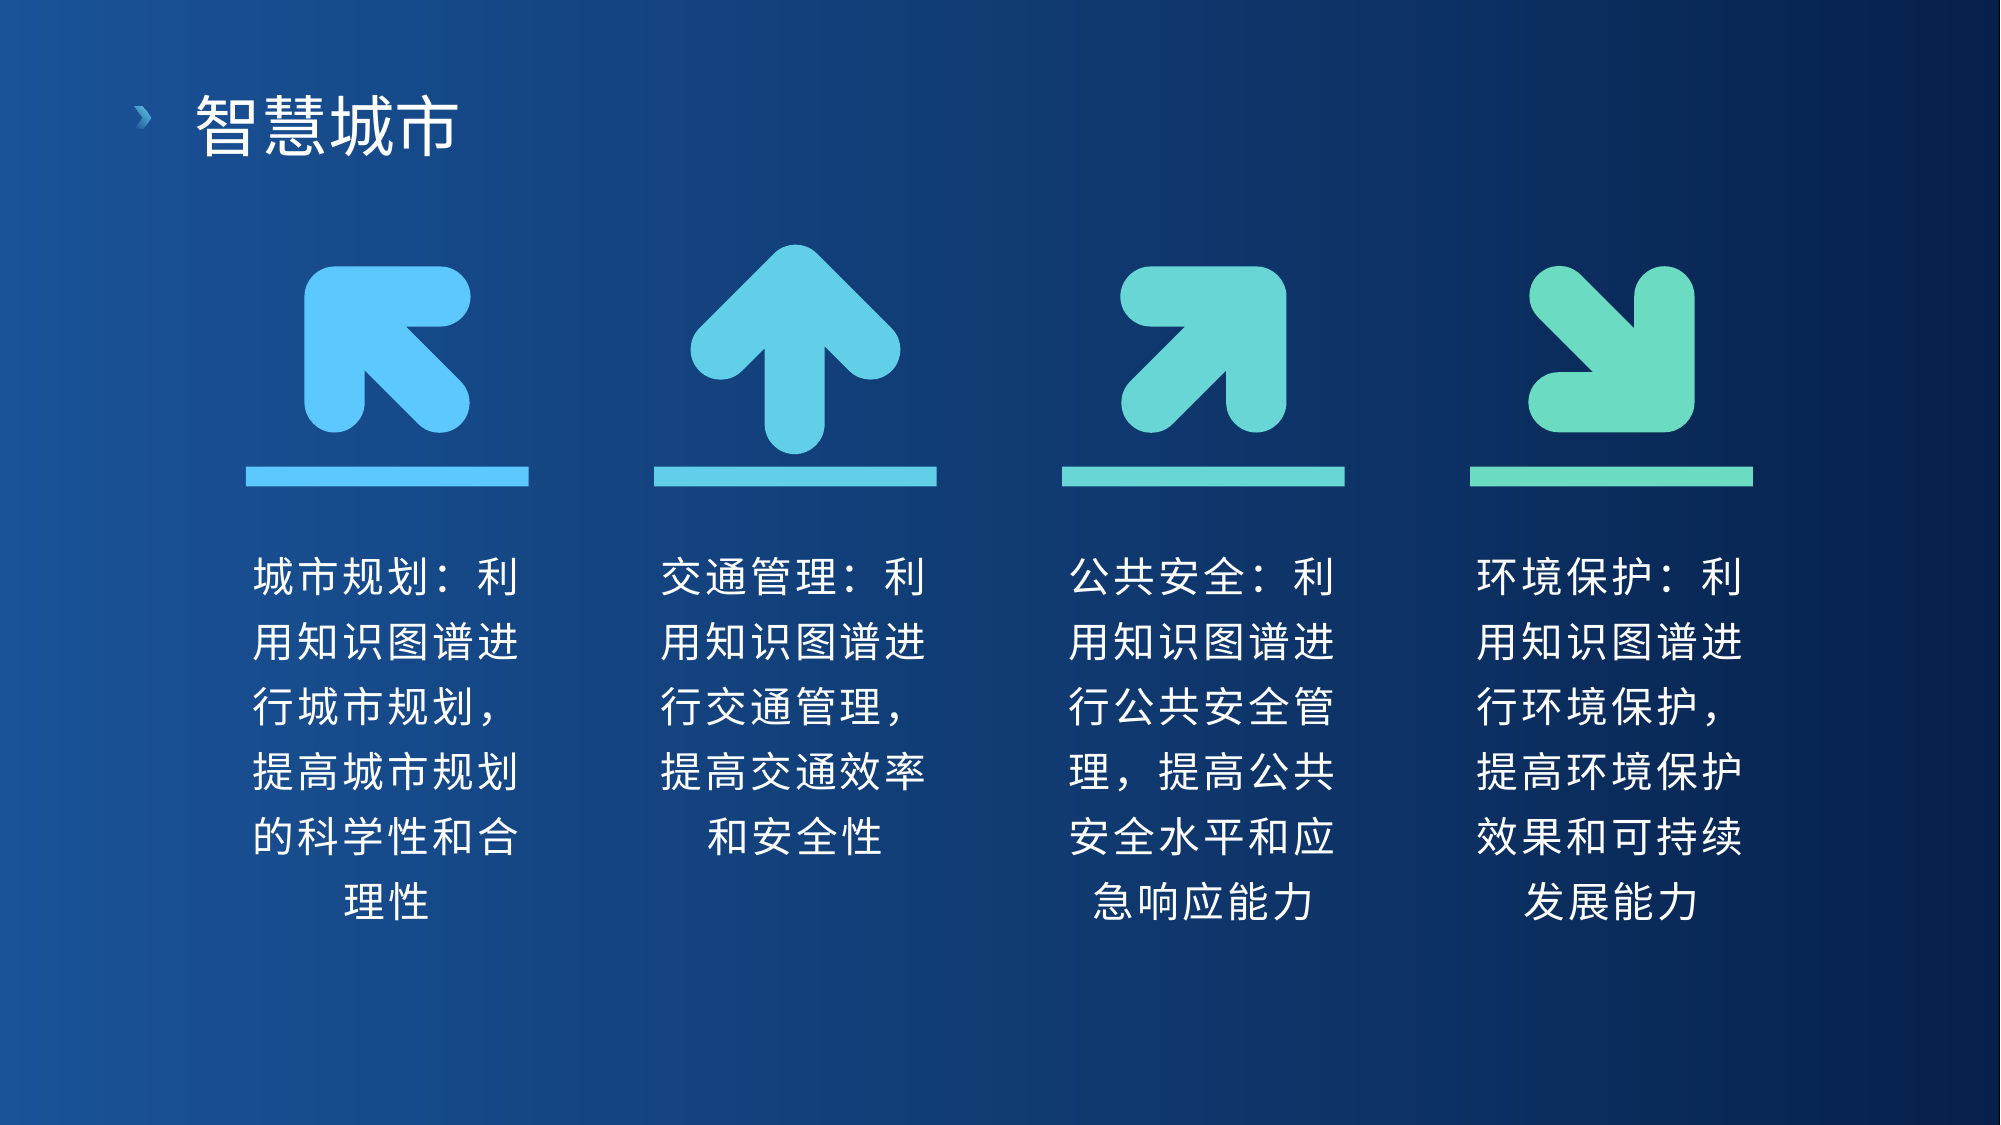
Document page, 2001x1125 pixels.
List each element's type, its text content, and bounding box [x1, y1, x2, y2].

text_box [653, 466, 938, 488]
text_box [1119, 265, 1288, 434]
text_box 环境保护：利用知识图谱进行环境保护，提高环境保护效果和可持续发展能力 [1448, 528, 1775, 1026]
text_box 公共安全：利用知识图谱进行公共安全管理，提高公共安全水平和应急响应能力 [1040, 528, 1367, 1026]
text_box [1527, 264, 1696, 434]
text_box [1469, 466, 1754, 488]
text_box [303, 265, 472, 434]
text_box 交通管理：利用知识图谱进行交通管理，提高交通效率和安全性 [632, 528, 959, 1026]
text_box [1061, 466, 1346, 488]
text_box [245, 466, 530, 488]
title 智慧城市 [179, 67, 1900, 168]
text_box 城市规划：利用知识图谱进行城市规划，提高城市规划的科学性和合理性 [224, 528, 551, 1026]
text_box [689, 243, 902, 456]
picture [0, 0, 2001, 1125]
